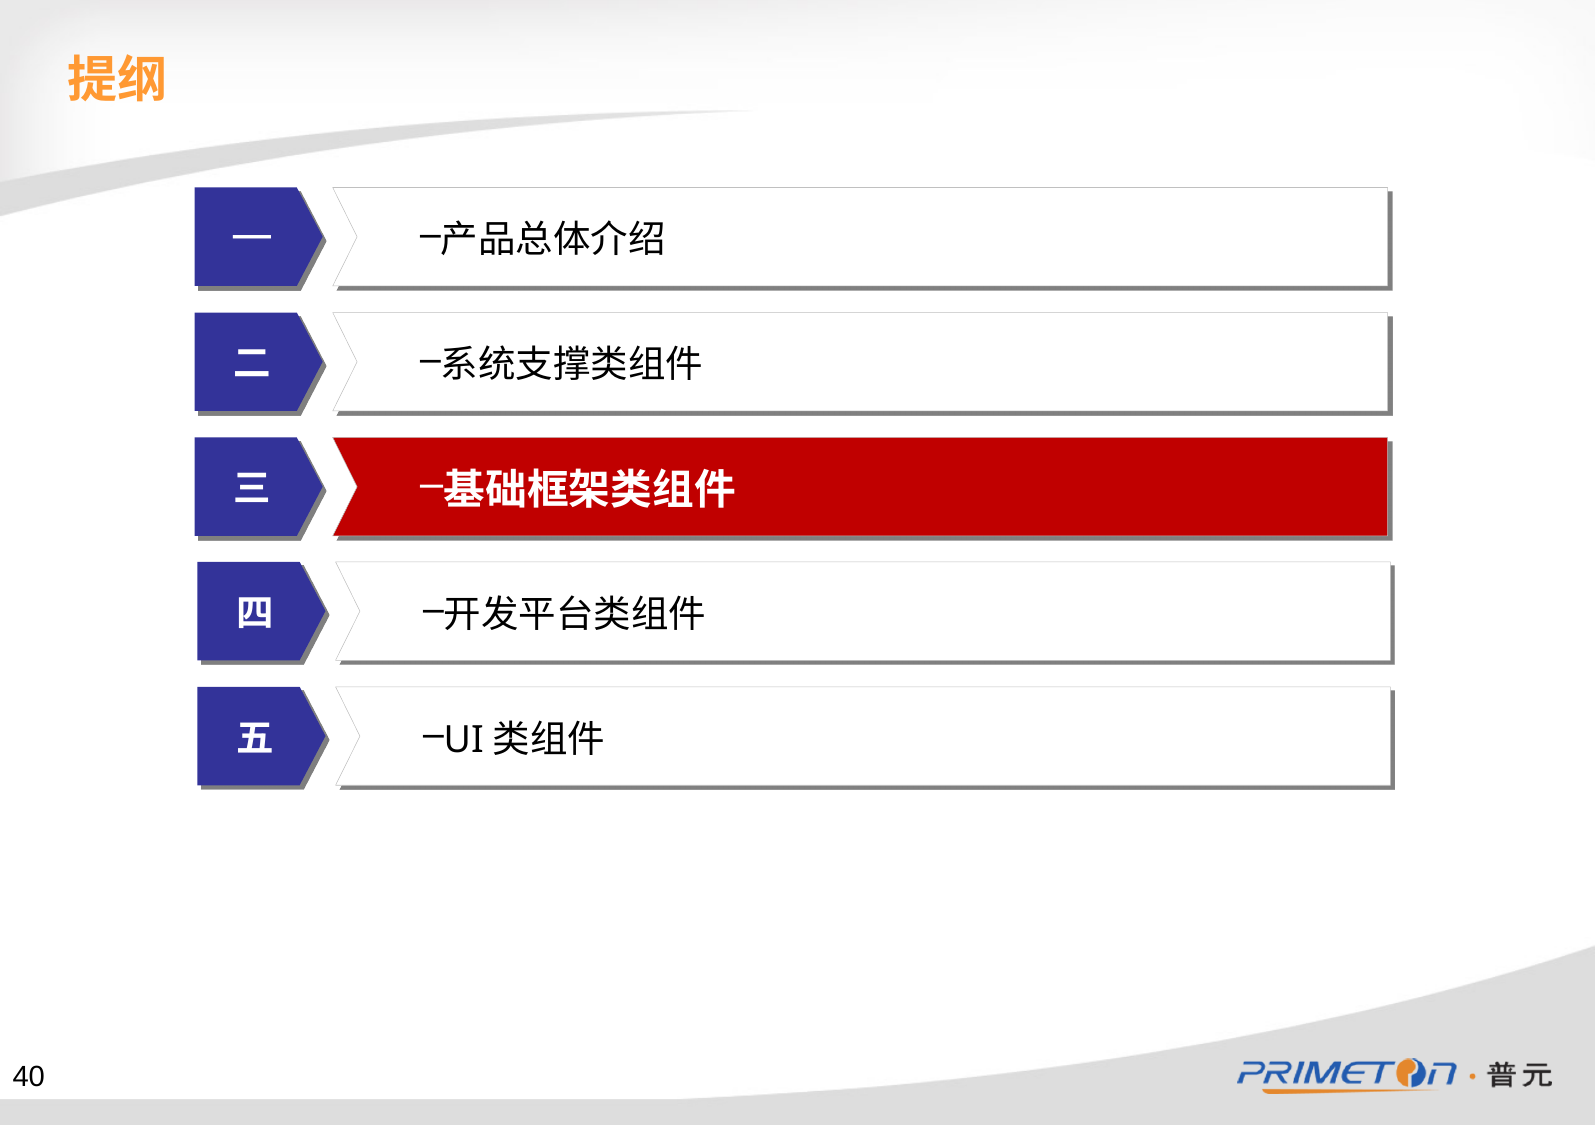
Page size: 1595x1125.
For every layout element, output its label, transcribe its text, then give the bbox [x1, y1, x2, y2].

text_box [197, 561, 1391, 661]
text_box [197, 686, 1391, 786]
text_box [194, 187, 1388, 287]
title 提纲 [52, 30, 1489, 124]
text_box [194, 437, 1388, 537]
picture [0, 0, 1595, 1125]
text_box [194, 312, 1388, 412]
slide_number 40 [0, 1049, 85, 1101]
